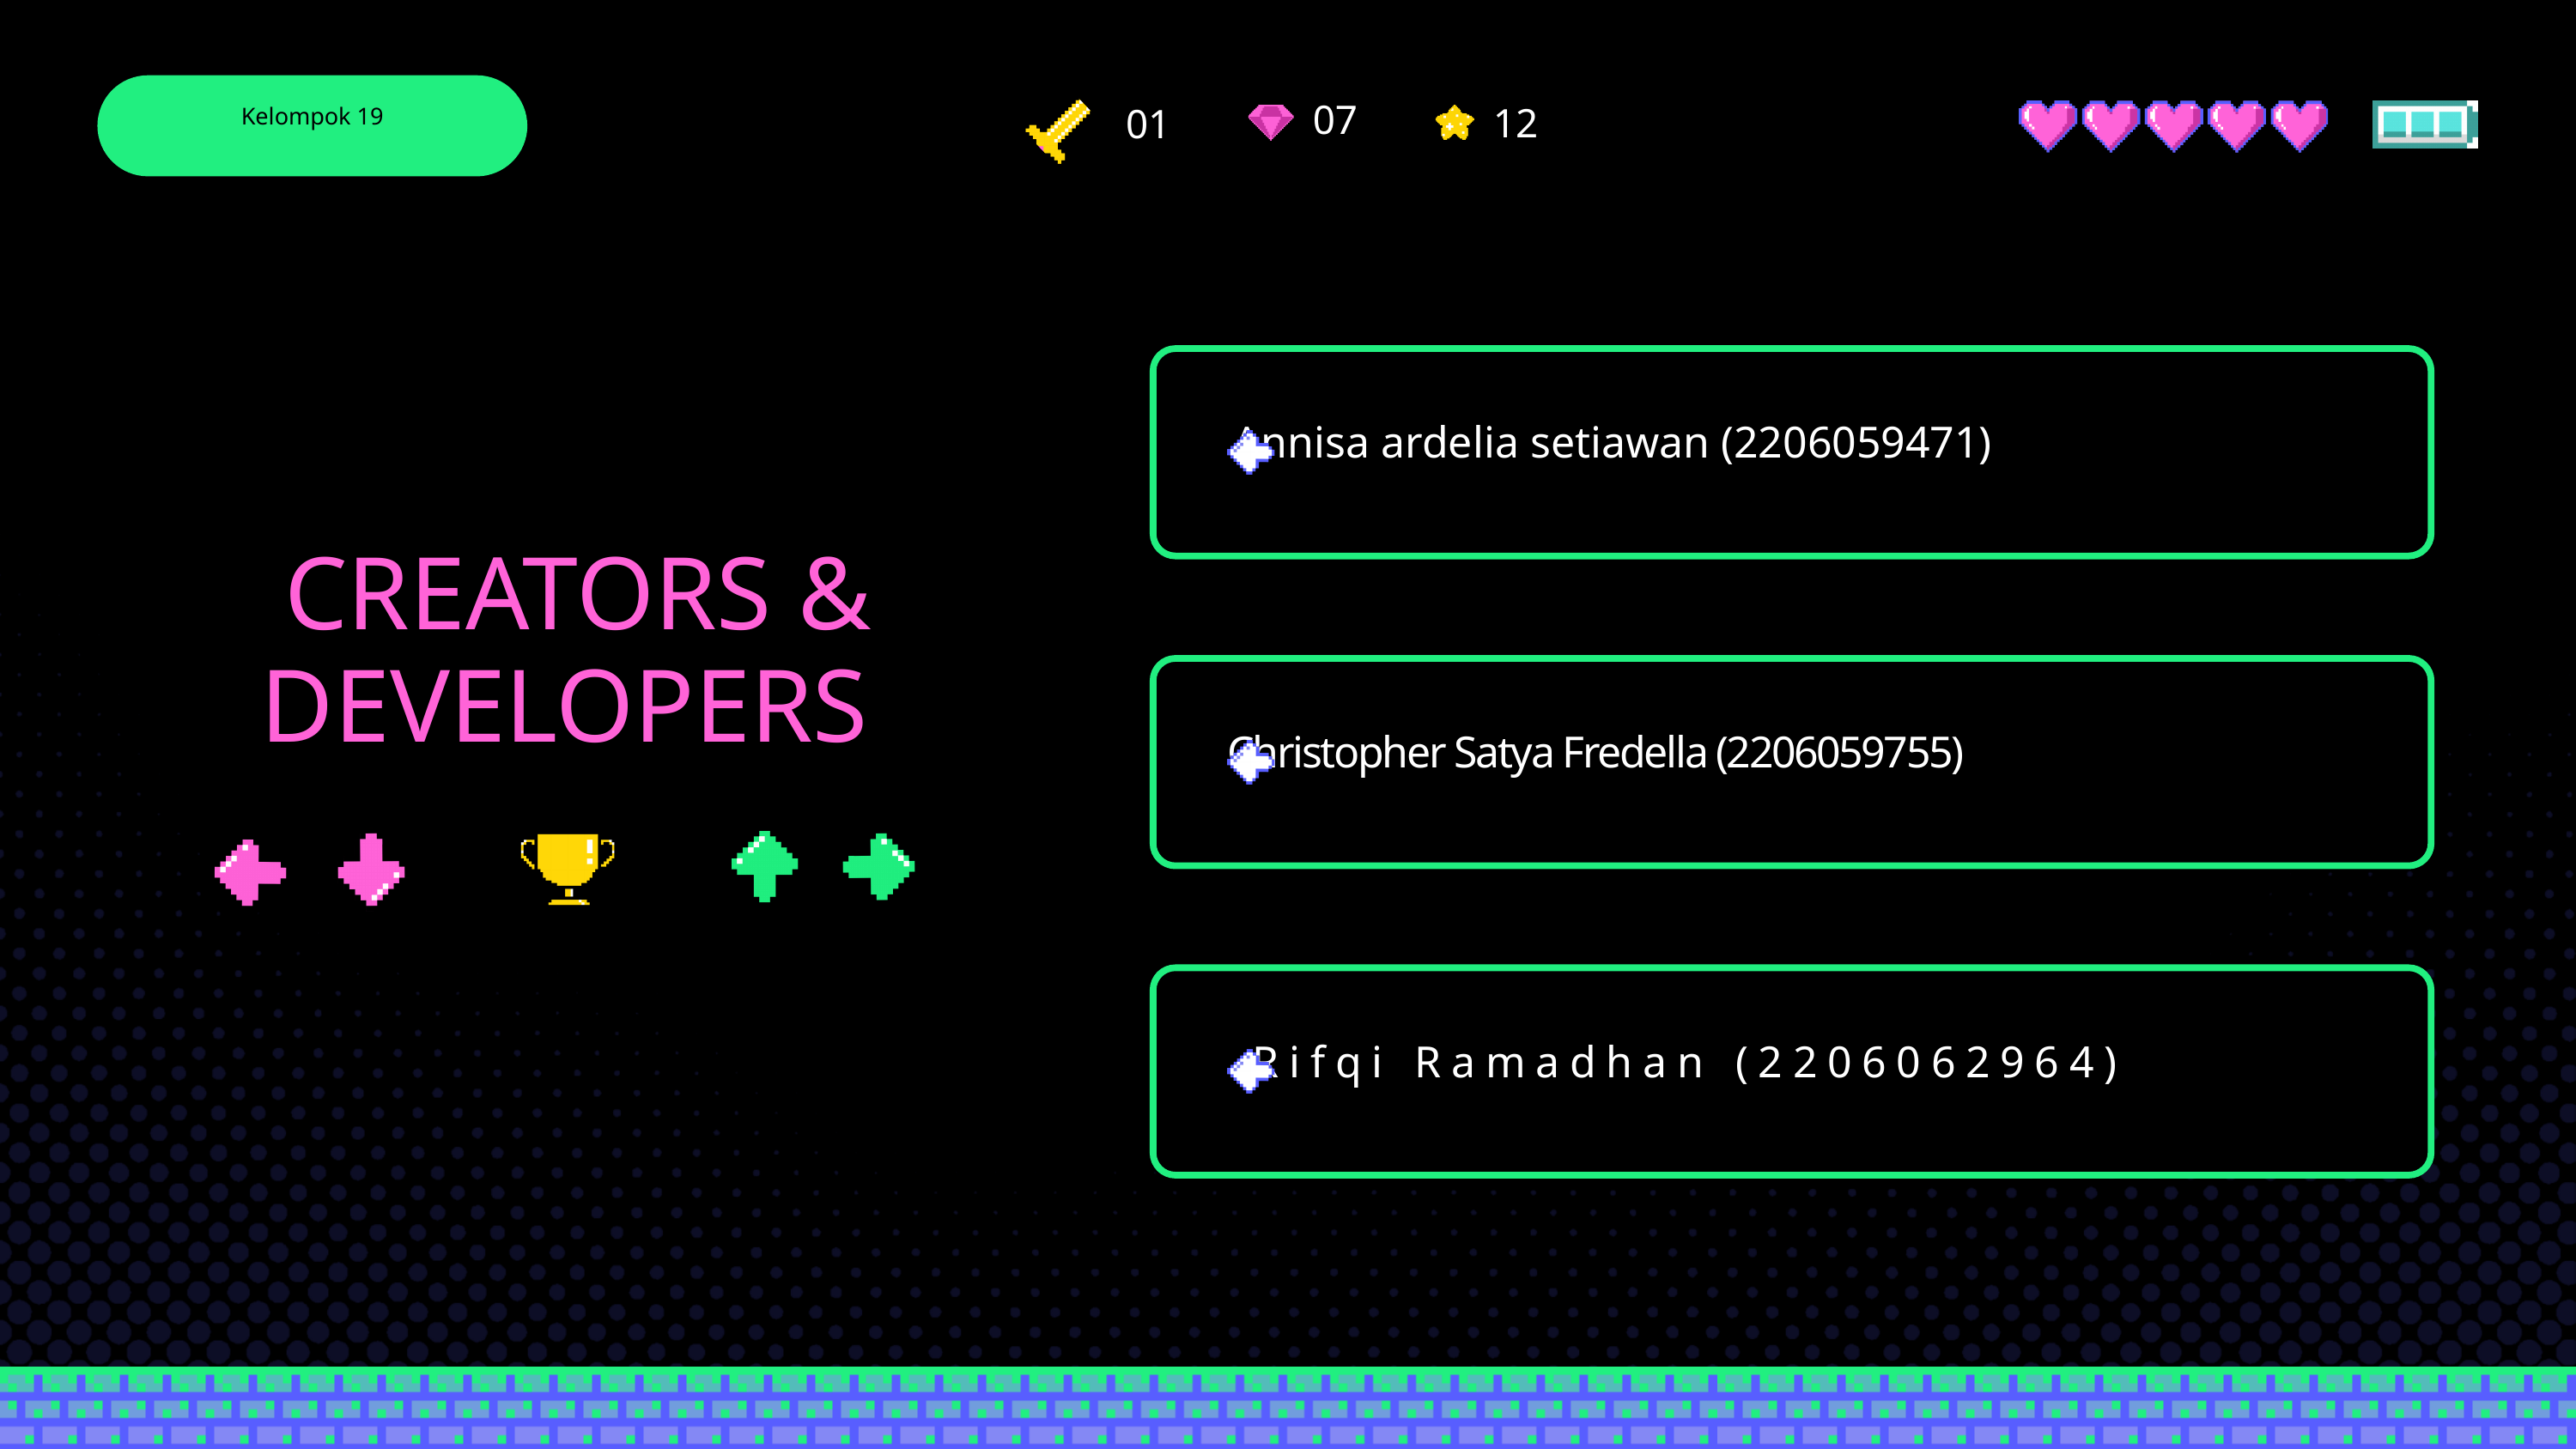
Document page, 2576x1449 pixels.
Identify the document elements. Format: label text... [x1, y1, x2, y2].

text_box CREATORS & DEVELOPERS [0, 537, 1130, 762]
text_box [332, 828, 410, 912]
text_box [1152, 658, 2432, 866]
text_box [0, 1366, 2576, 1449]
text_box [518, 831, 617, 908]
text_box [1435, 102, 1558, 149]
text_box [1018, 82, 1190, 172]
picture [2372, 100, 2479, 149]
text_box [2019, 100, 2329, 153]
text_box [837, 828, 921, 906]
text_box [97, 75, 528, 177]
text_box [726, 825, 804, 908]
text_box [209, 834, 292, 912]
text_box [1248, 99, 1377, 146]
text_box [0, 515, 2576, 1366]
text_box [1152, 967, 2432, 1176]
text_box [1152, 348, 2432, 556]
